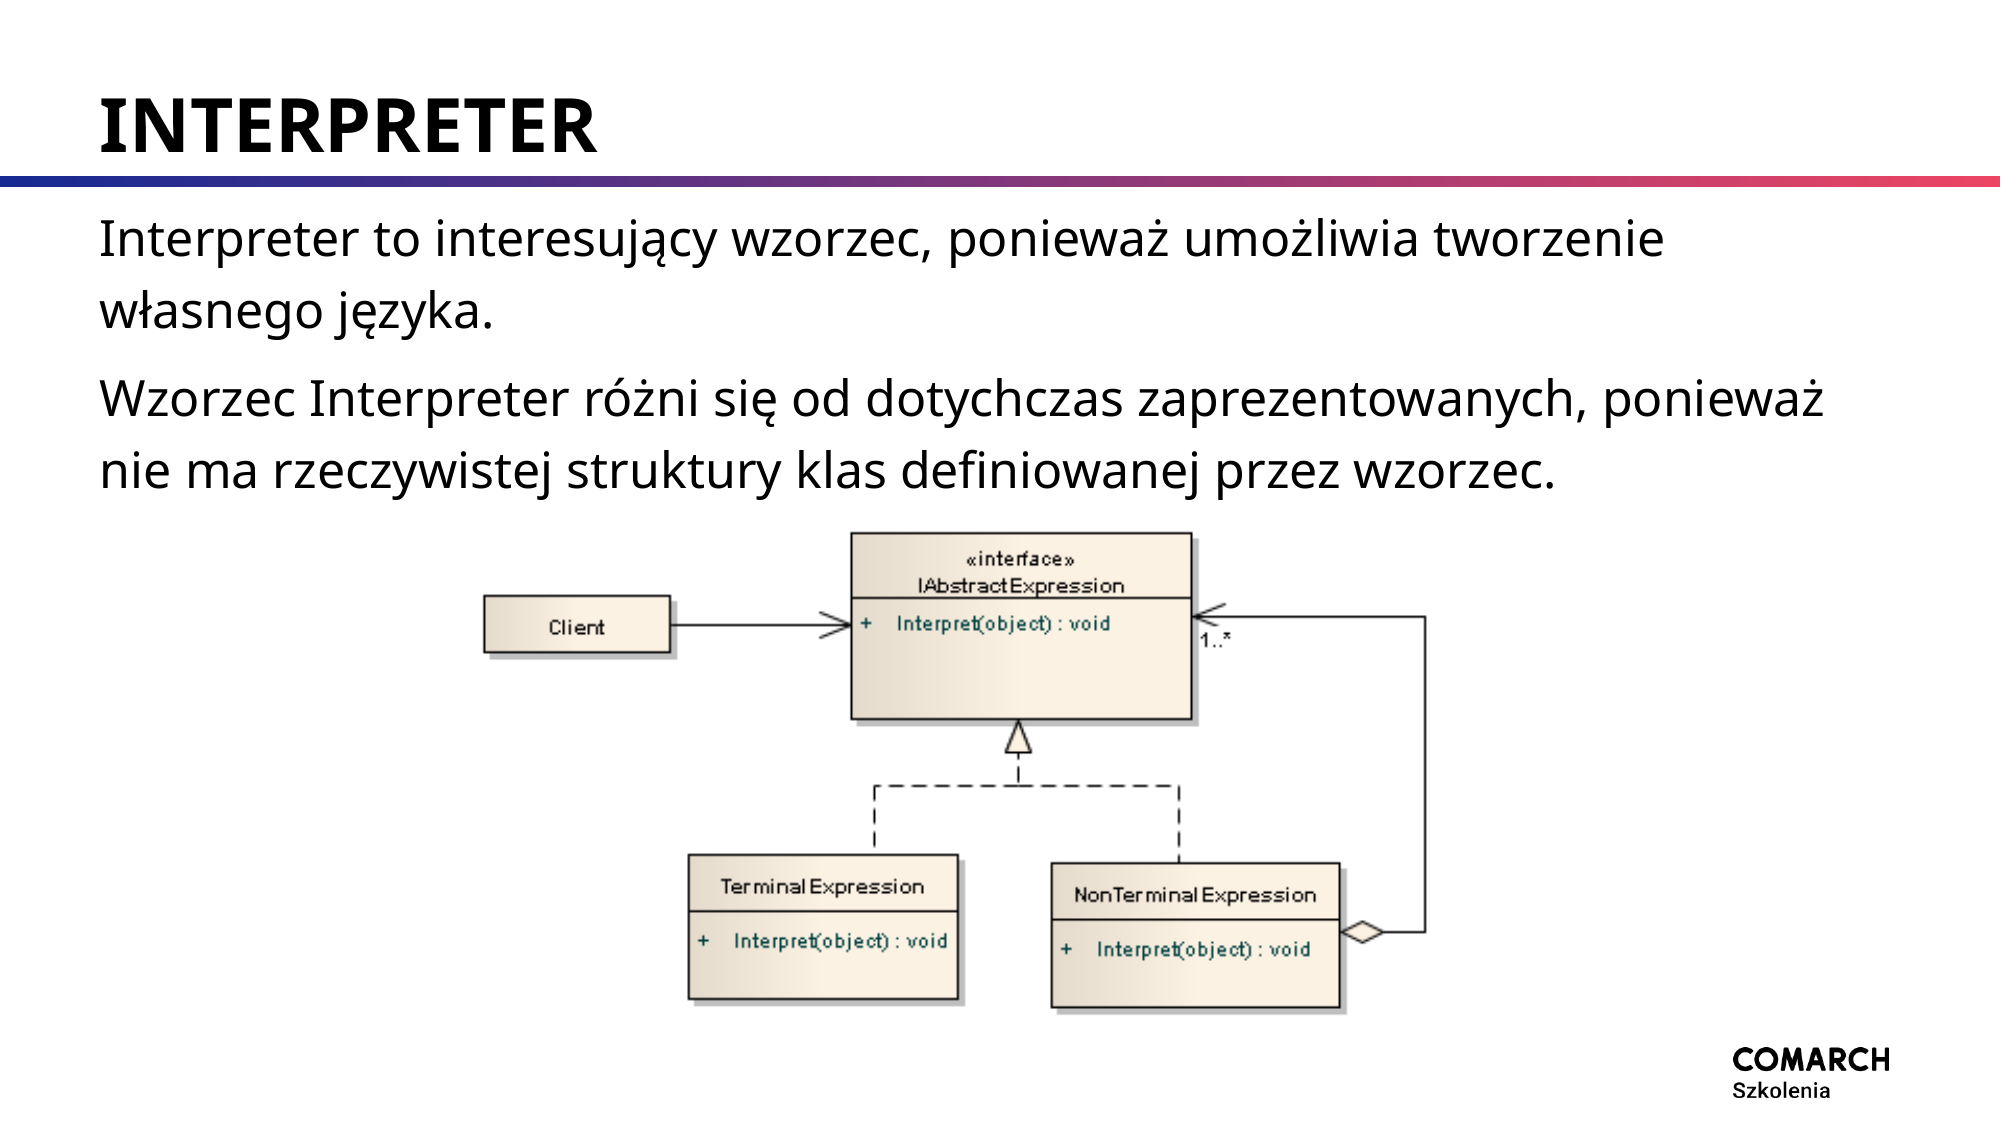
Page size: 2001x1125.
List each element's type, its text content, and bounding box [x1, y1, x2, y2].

picture [1733, 1047, 1889, 1098]
picture [463, 516, 1458, 1034]
list Interpreter to interesujący wzorzec, ponieważ umożliwia tworzenie własnego języka. Wzorzec Interpreter różni się od dotychczas zaprezentowanych, ponieważ nie ma rzeczywistej struktury klas definiowanej przez wzorzec. [99, 186, 1902, 1043]
title INTERPRETER [99, 25, 1900, 176]
